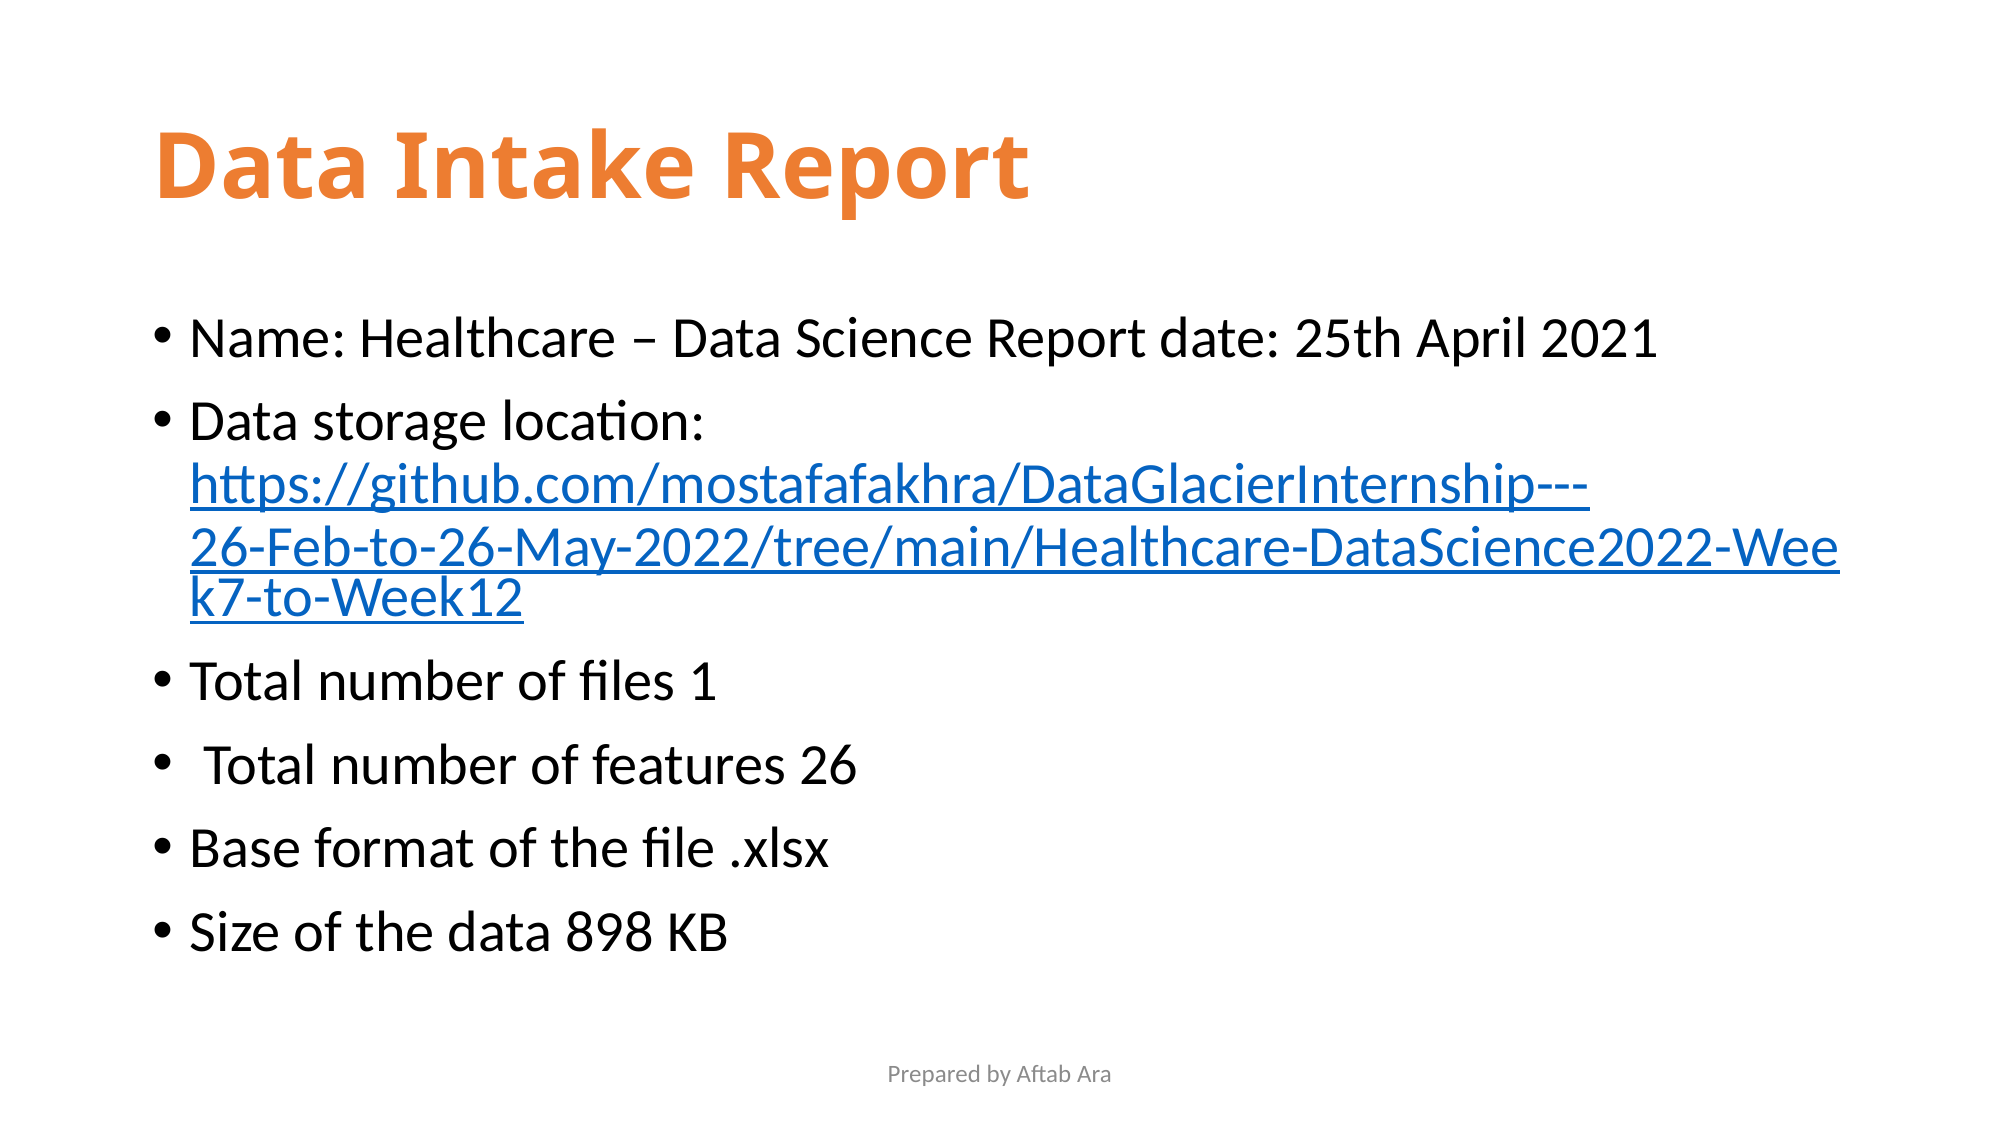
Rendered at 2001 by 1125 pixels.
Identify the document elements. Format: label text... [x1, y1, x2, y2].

footer Prepared by Aftab Ara [662, 1042, 1338, 1103]
title Data Intake Report [137, 59, 1863, 278]
list Name: Healthcare – Data Science Report date: 25th April 2021 Data storage location: https://github.com/mostafafakhra/DataGlacierInternship---26-Feb-to-26-May-2022/tree/main/Healthcare-DataScience2022-Week7-to-Week12 Total number of files 1 Total number of features 26 Base format of the file .xlsx Size of the data 898 KB [137, 299, 1863, 1014]
